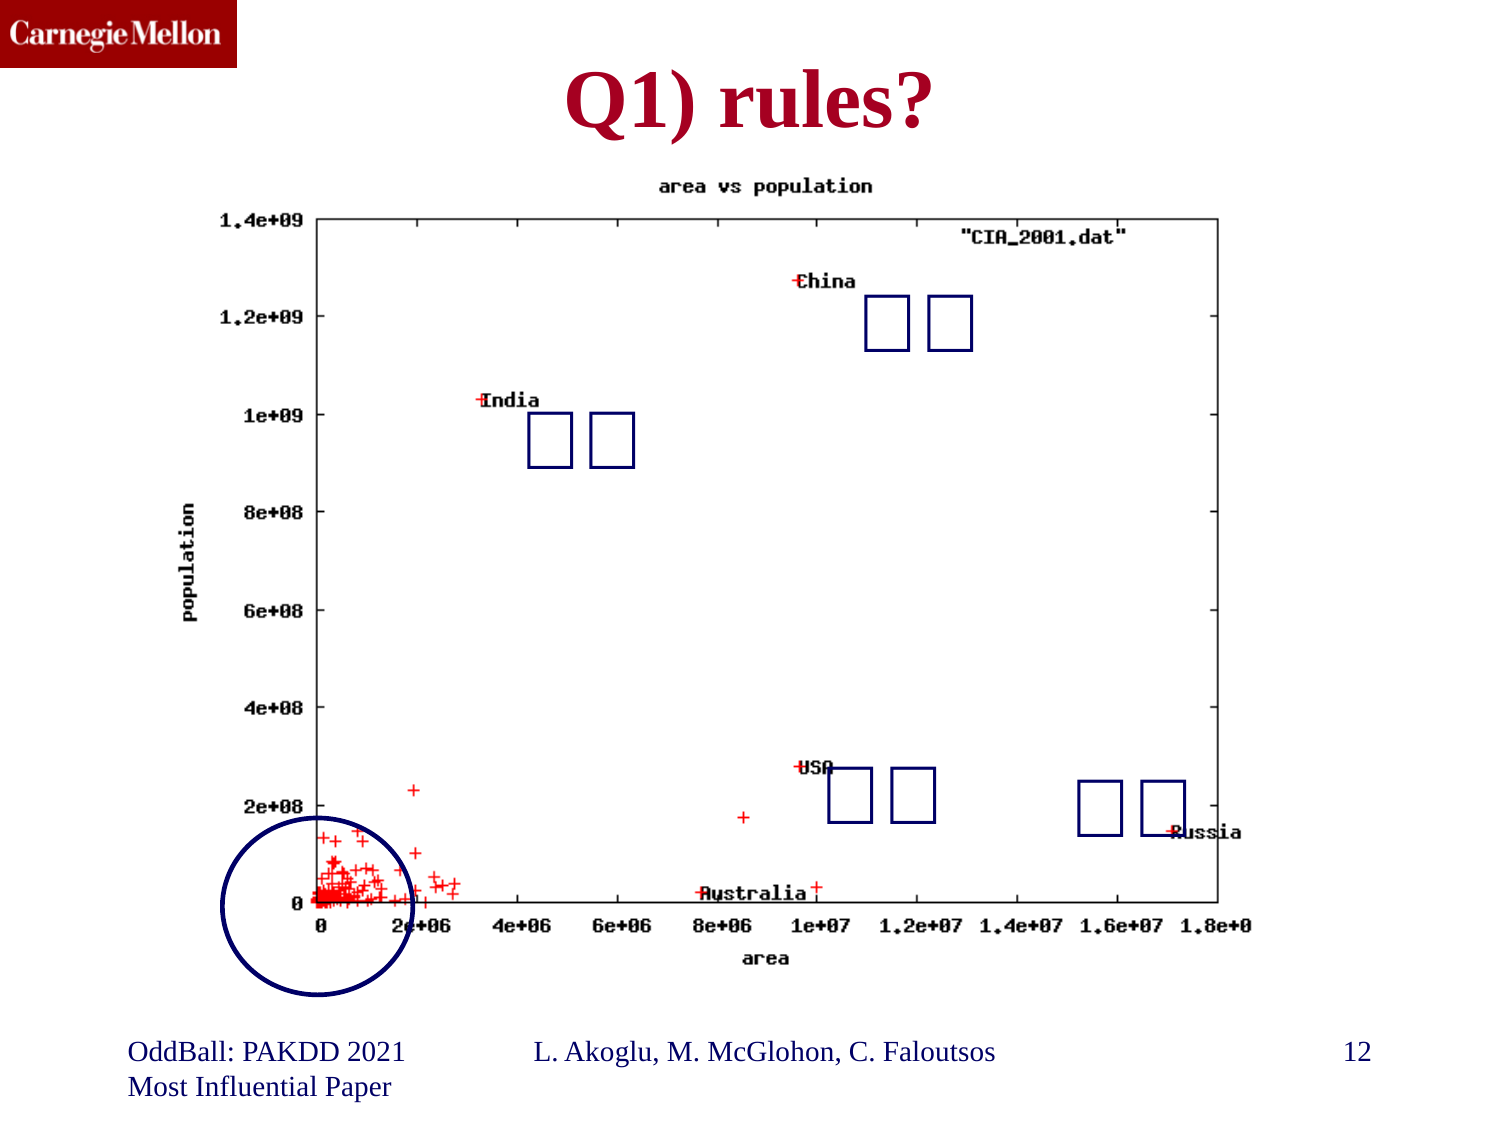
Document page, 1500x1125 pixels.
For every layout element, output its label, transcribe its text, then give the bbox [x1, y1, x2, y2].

picture [0, 0, 112, 68]
title Q1) rules? [112, 0, 1388, 188]
slide_number OddBall: PAKDD 2021 Most Influential Paper [112, 1024, 426, 1101]
text_box [263, 979, 372, 995]
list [165, 154, 1253, 971]
slide_number 12 [1074, 1024, 1388, 1101]
footer L. Akoglu, M. McGlohon, C. Faloutsos [512, 1024, 1018, 1101]
